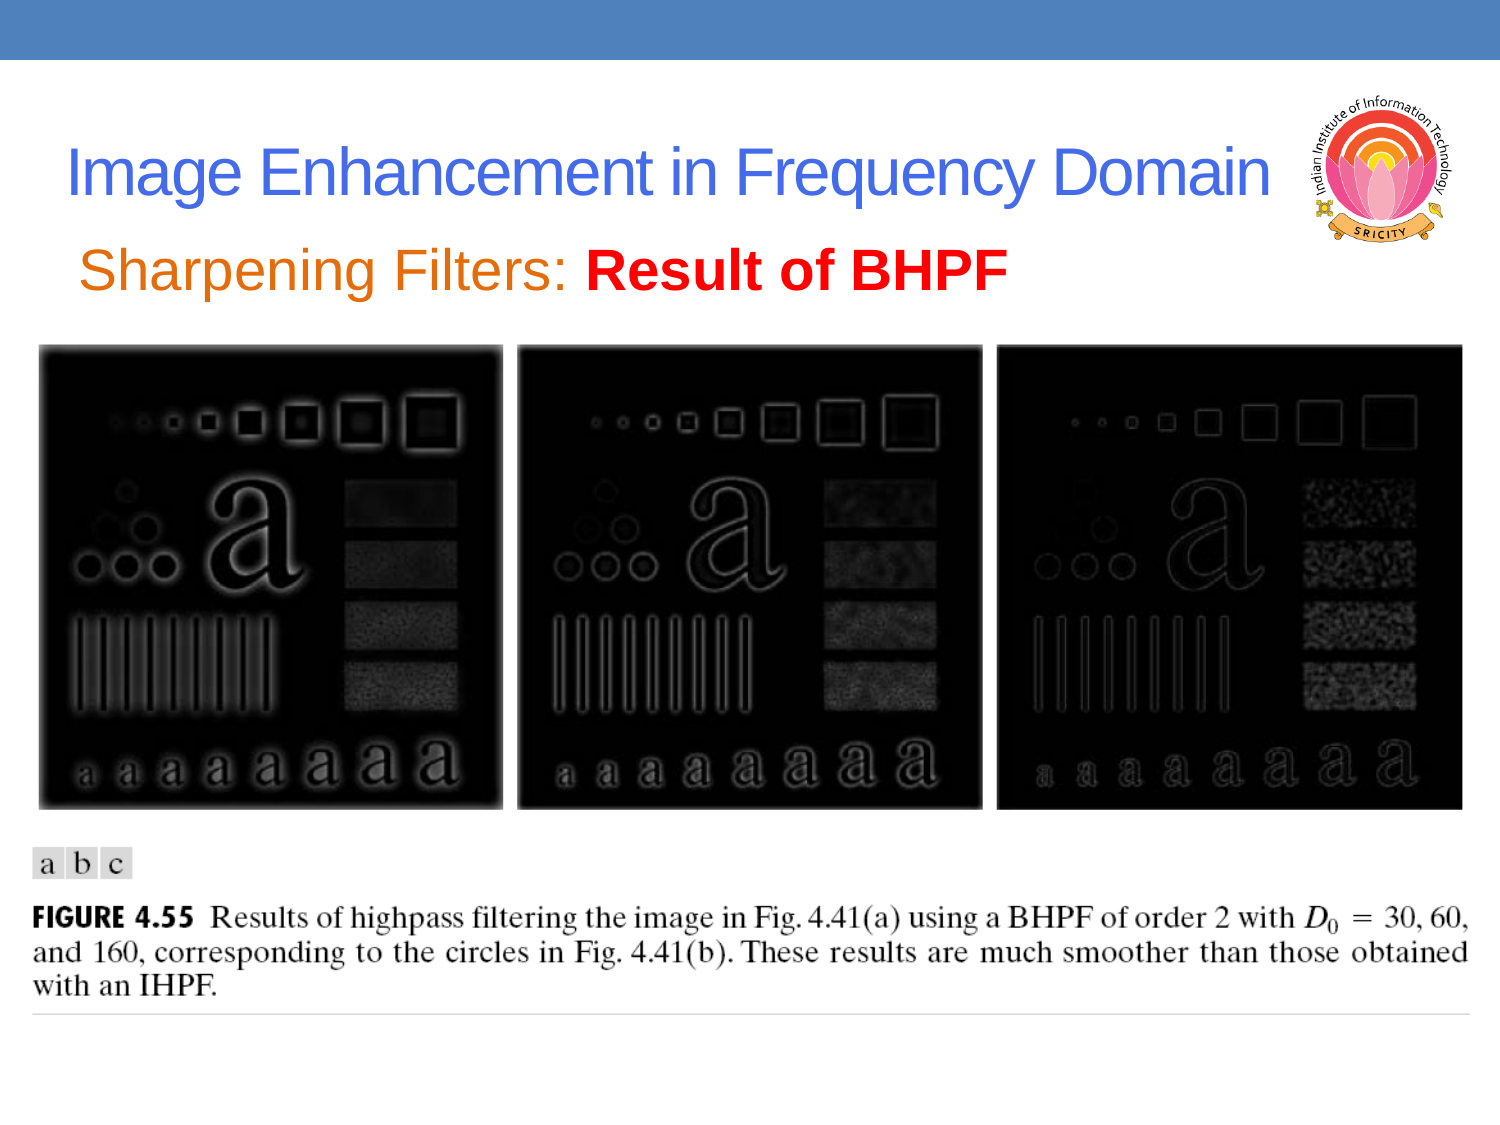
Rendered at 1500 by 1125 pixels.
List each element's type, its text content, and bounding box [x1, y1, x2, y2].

picture [20, 337, 1483, 1024]
picture [1299, 87, 1463, 251]
text_box Sharpening Filters: Result of BHPF [50, 224, 1450, 334]
title Image Enhancement in Frequency Domain [50, 87, 1298, 224]
